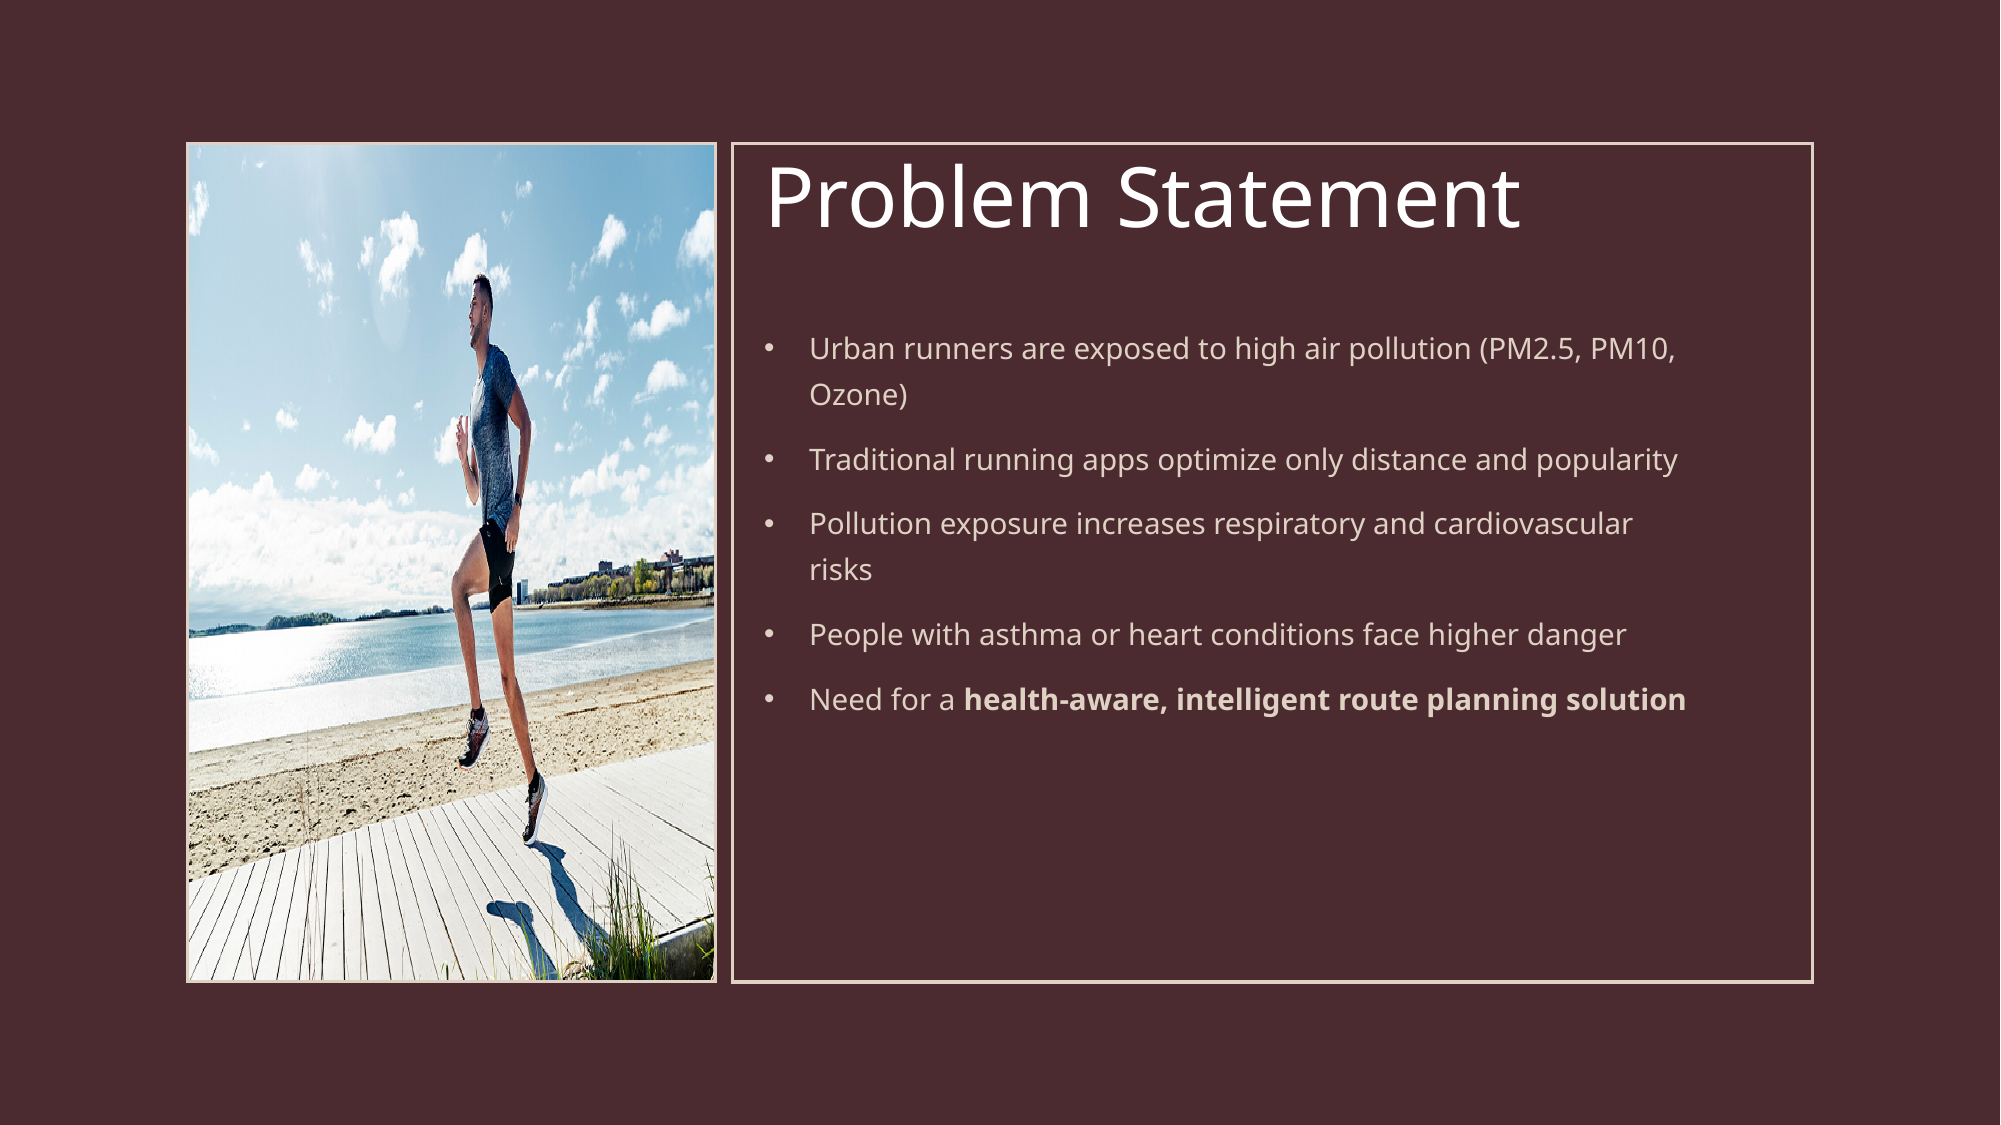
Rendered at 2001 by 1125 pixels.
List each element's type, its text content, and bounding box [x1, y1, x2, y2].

title Problem Statement [749, 155, 1714, 282]
picture [188, 145, 714, 980]
list Urban runners are exposed to high air pollution (PM2.5, PM10, Ozone) Traditional running apps optimize only distance and popularity Pollution exposure increases respiratory and cardiovascular risks People with asthma or heart conditions face higher danger Need for a health-aware, intelligent route planning solution [749, 311, 1714, 814]
